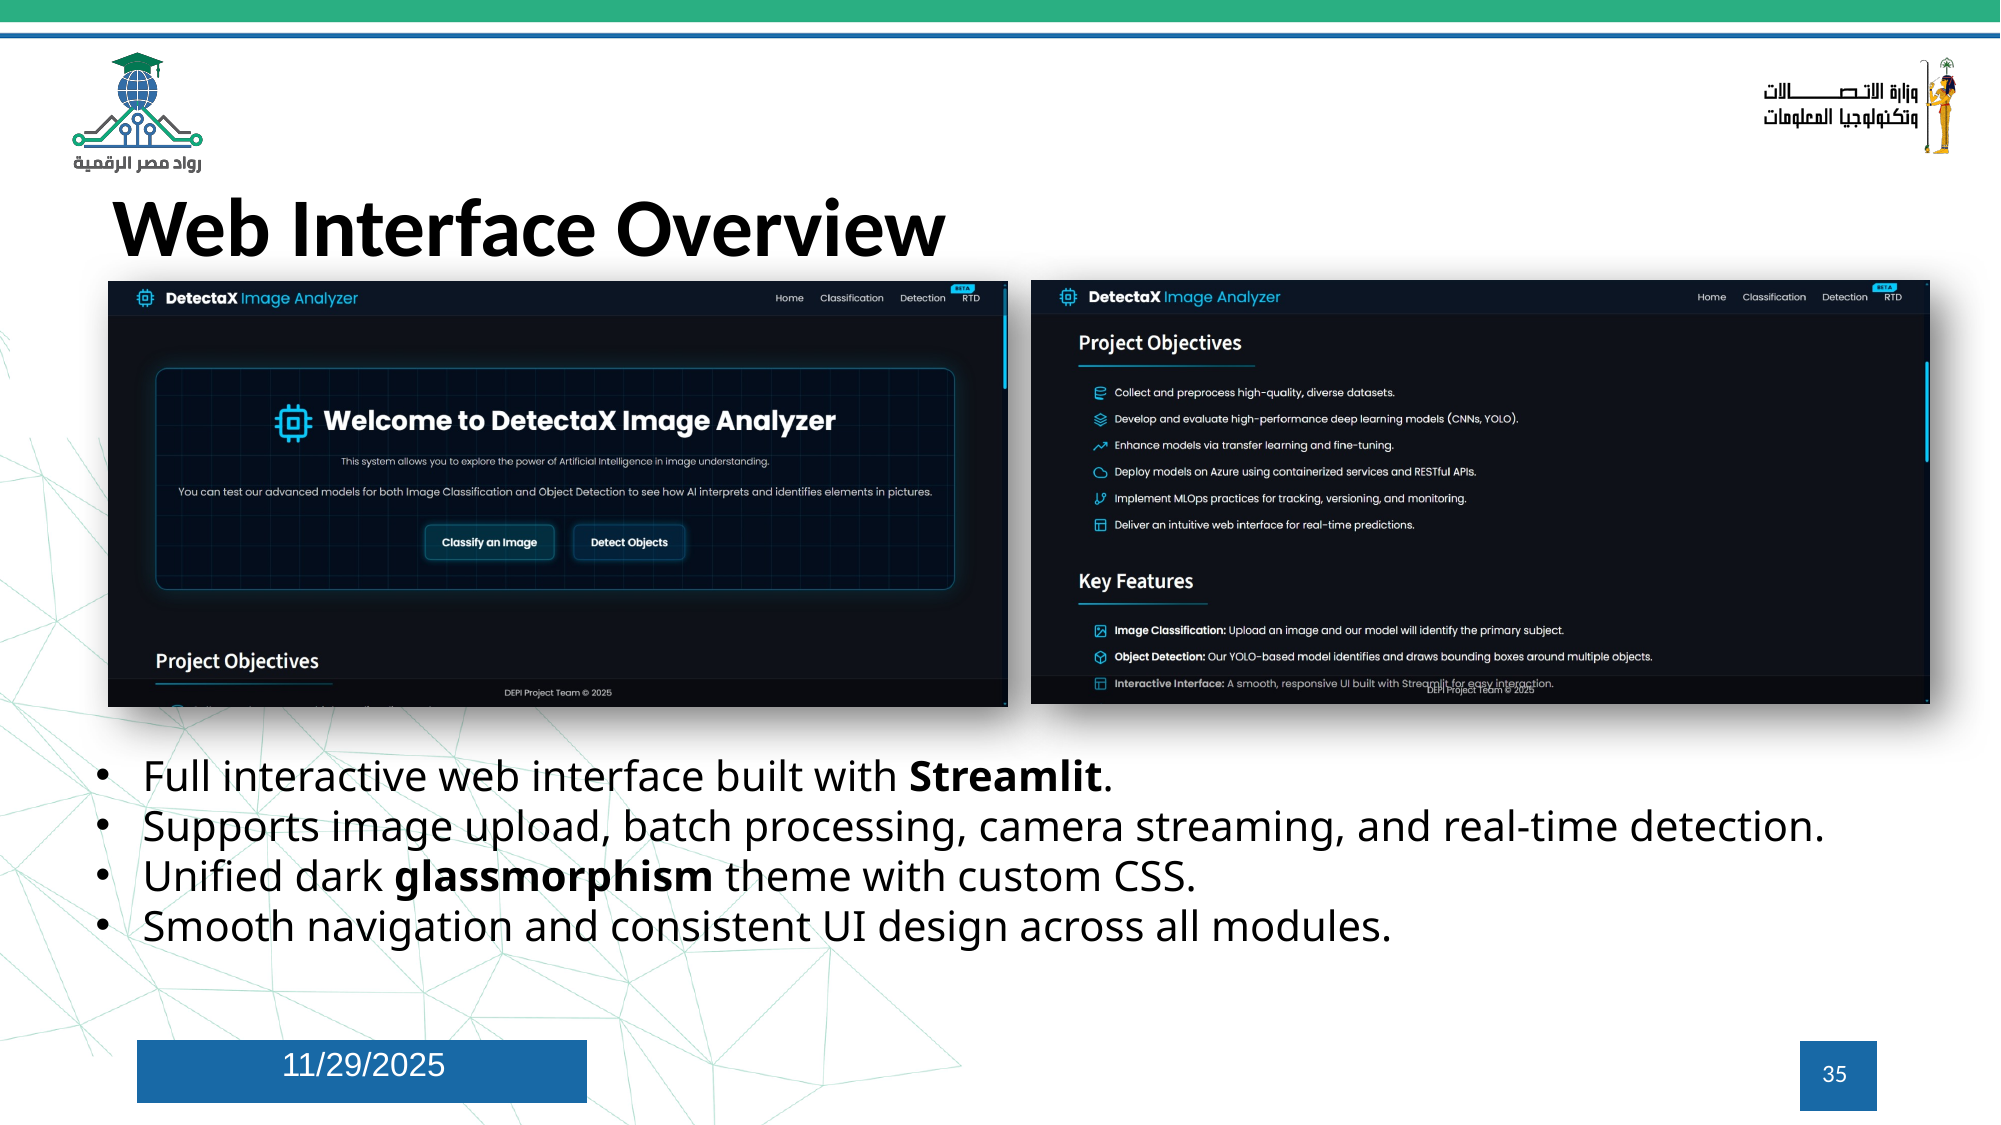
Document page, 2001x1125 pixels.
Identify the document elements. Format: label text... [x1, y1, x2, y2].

text_box 11/29/2025 [144, 1036, 584, 1091]
title Web Interface Overview [97, 164, 1032, 282]
picture [0, 0, 2000, 1125]
text_box Full interactive web interface built with Streamlit. Supports image upload, batch processing, camera streaming, and real-time detection. Unified dark glassmorphism theme with custom CSS. Smooth navigation and consistent UI design across all modules. [80, 742, 1936, 1008]
slide_number 35 [1806, 1042, 1863, 1103]
